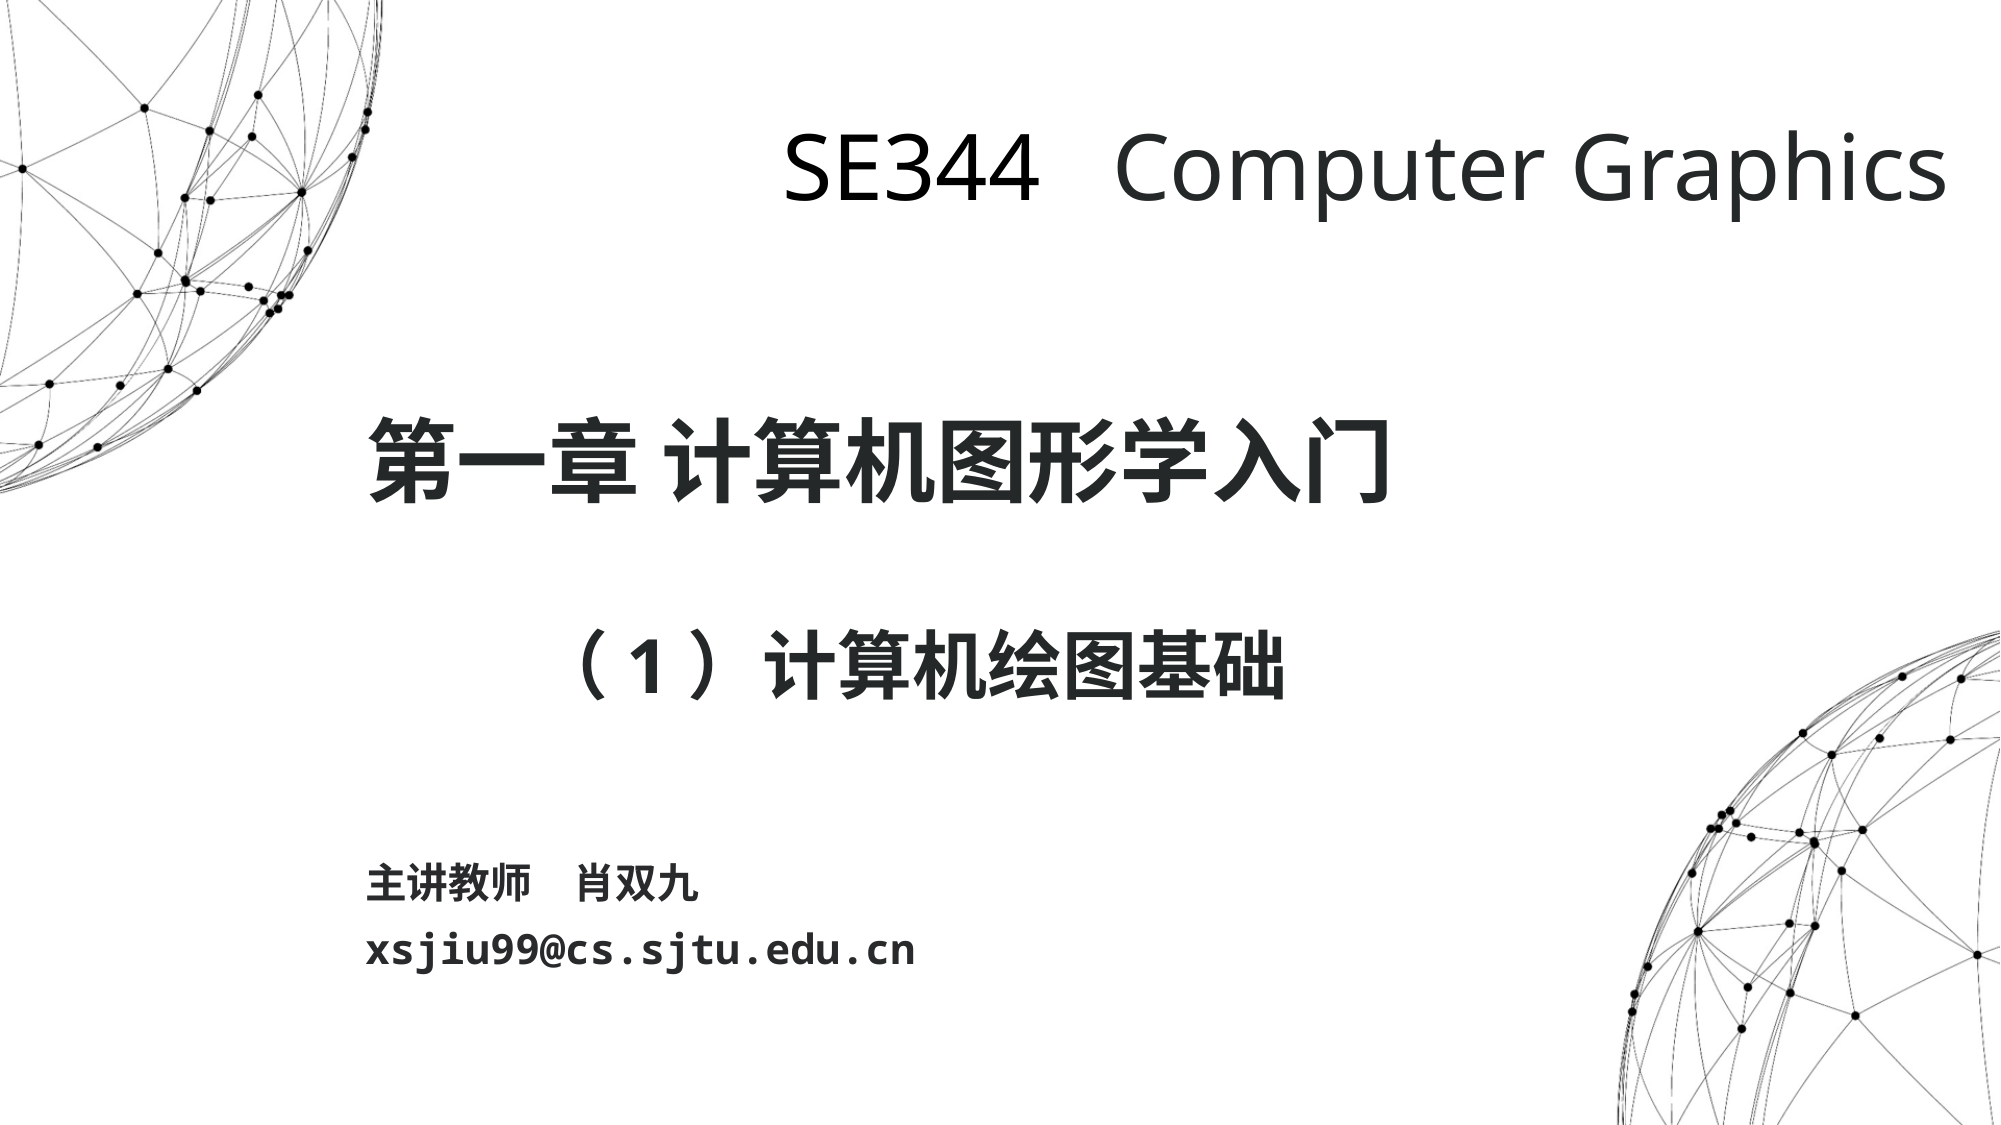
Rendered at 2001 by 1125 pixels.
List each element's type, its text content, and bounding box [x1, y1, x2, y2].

text_box 第一章 计算机图形学入门 （1）计算机绘图基础 主讲教师 肖双九 xsjiu99@cs.sjtu.edu.cn [350, 408, 1453, 705]
text_box SE344 Computer Graphics [774, 101, 1958, 227]
picture [0, 0, 2000, 1125]
